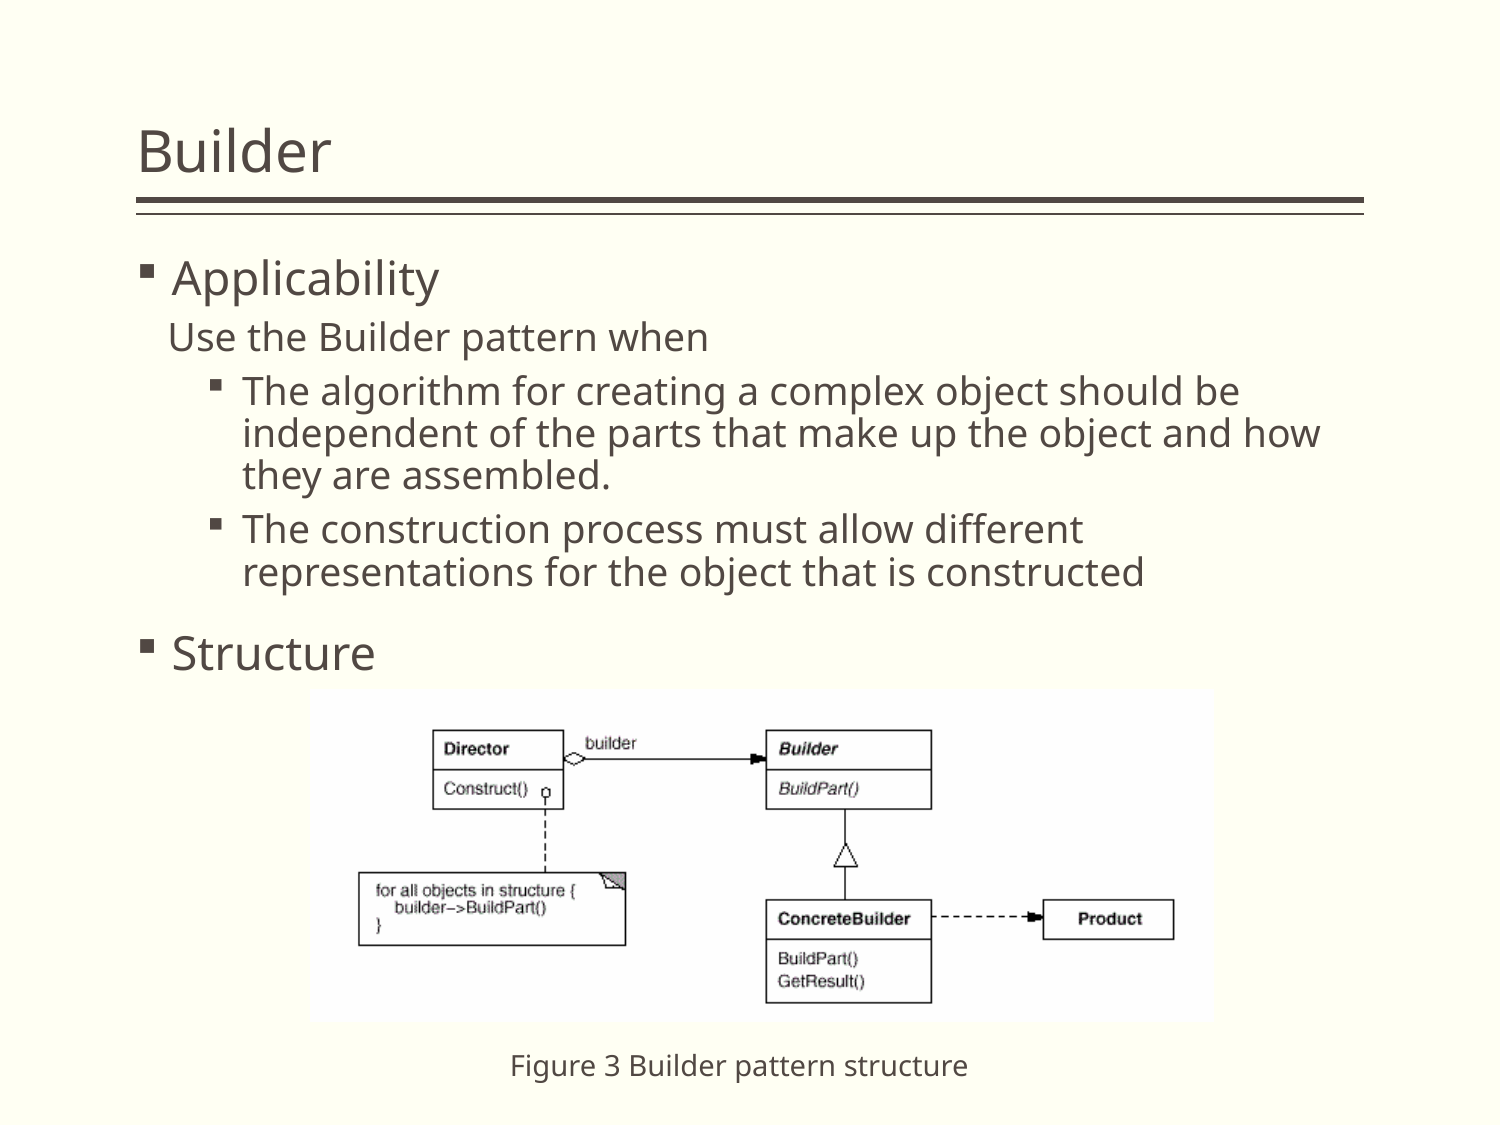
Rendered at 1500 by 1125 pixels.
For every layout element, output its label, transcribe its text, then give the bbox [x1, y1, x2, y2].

text_box Figure 3 Builder pattern structure [495, 1039, 992, 1090]
list Applicability Use the Builder pattern when The algorithm for creating a complex object should be independent of the parts that make up the object and how they are assembled. The construction process must allow different representations for the object that is constructed Structure [136, 247, 1365, 691]
picture [310, 689, 1214, 1022]
title Builder [135, 12, 1364, 193]
